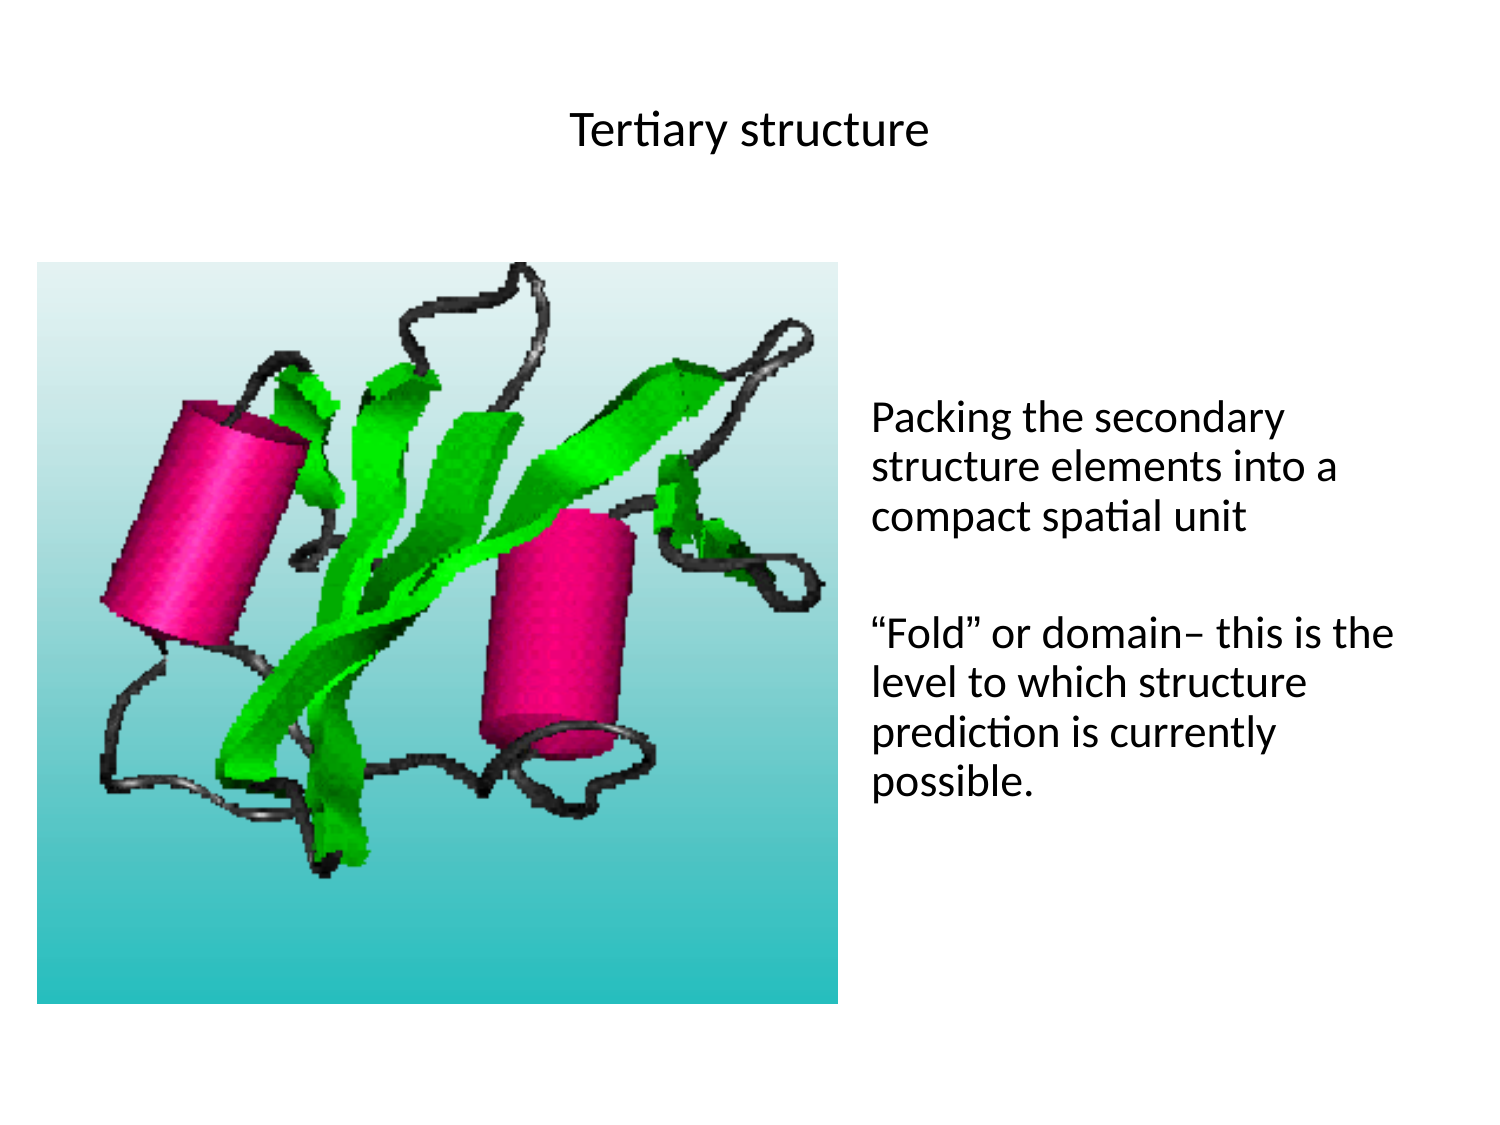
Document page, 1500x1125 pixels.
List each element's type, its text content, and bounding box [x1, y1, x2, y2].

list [37, 262, 838, 1004]
title Tertiary structure [75, 87, 1425, 165]
list Packing the secondary structure elements into a compact spatial unit “Fold” or domain– this is the level to which structure prediction is currently possible. [838, 262, 1463, 1006]
